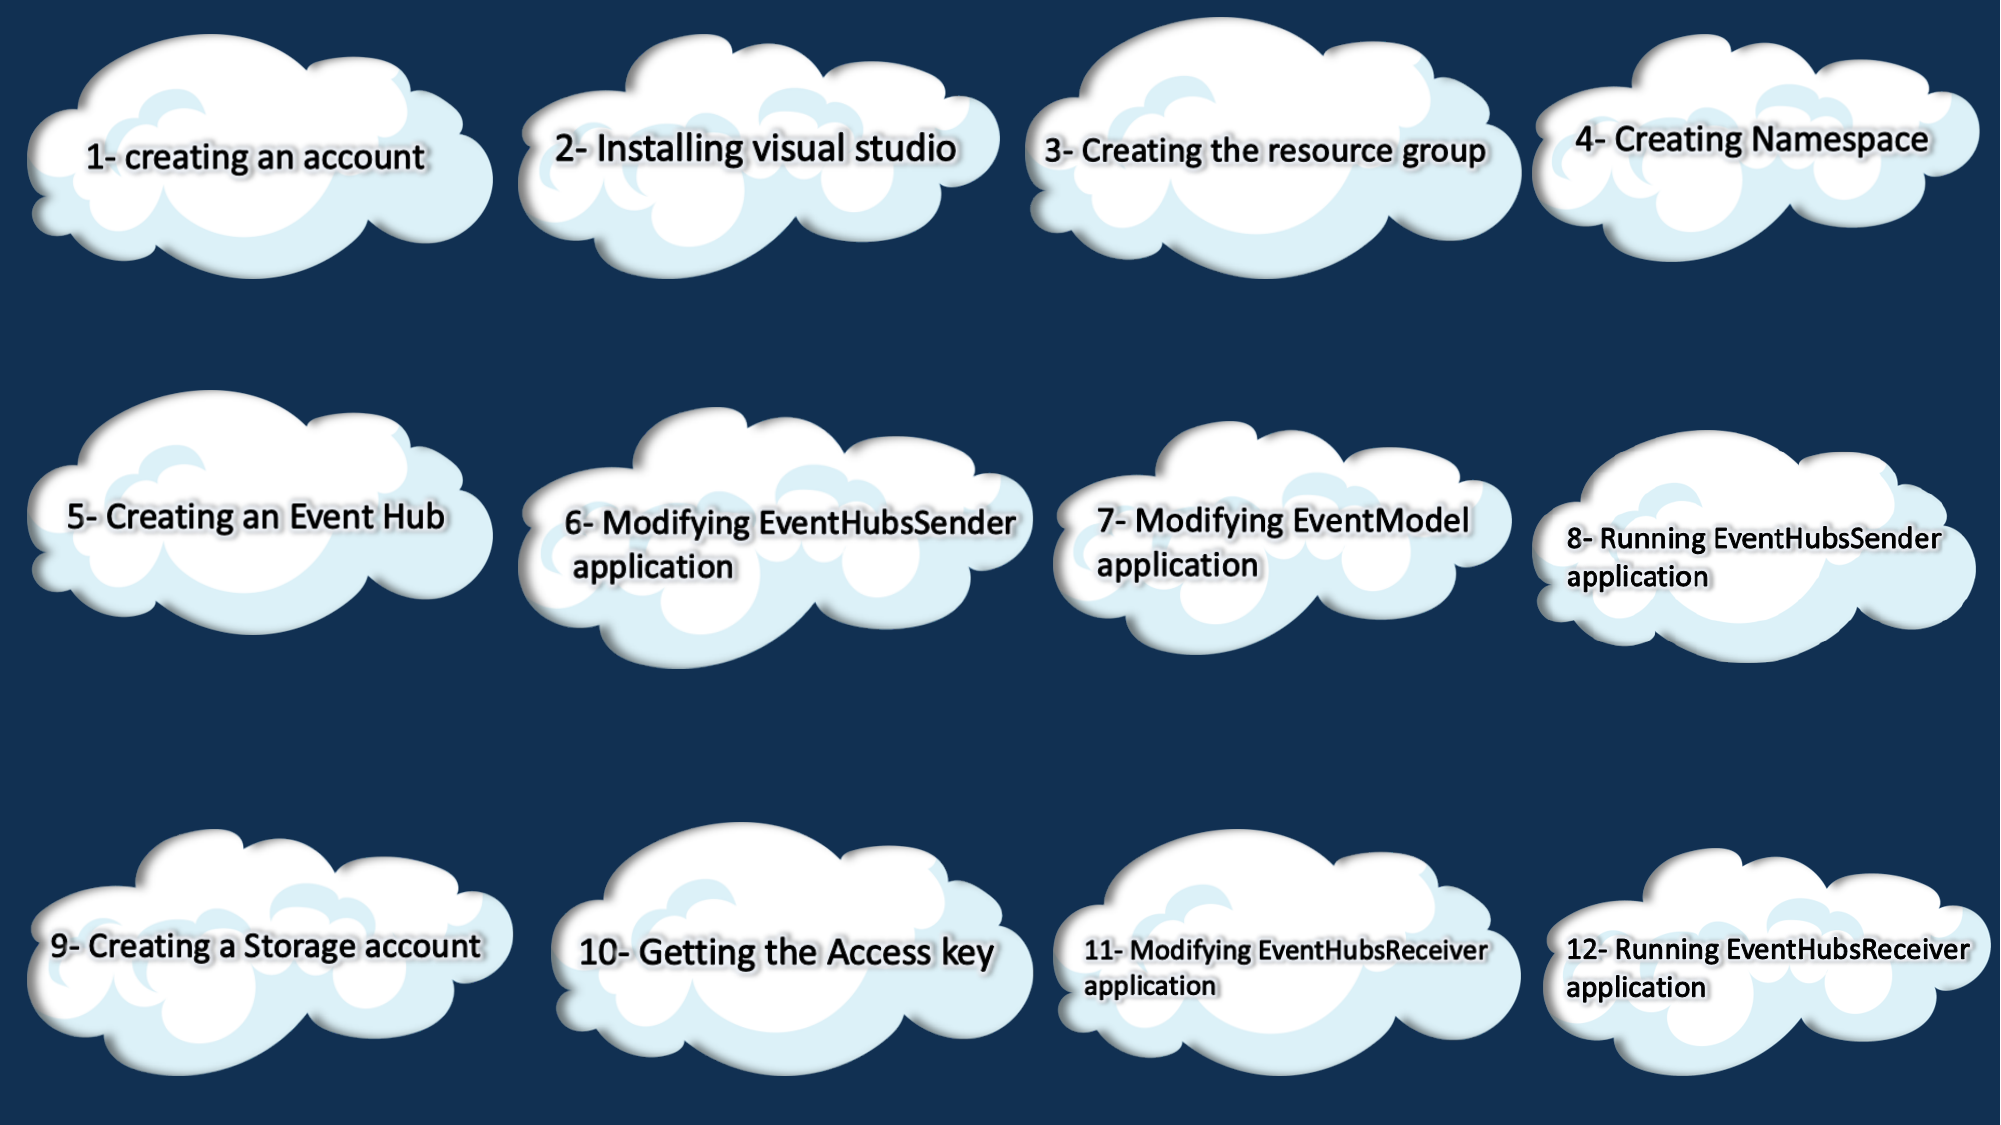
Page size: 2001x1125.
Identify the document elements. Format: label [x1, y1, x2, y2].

picture [27, 390, 493, 635]
picture [518, 407, 1512, 669]
picture [27, 34, 493, 279]
picture [1532, 430, 2000, 663]
picture [518, 34, 1000, 279]
picture [27, 822, 2000, 1076]
picture [1025, 17, 2000, 279]
